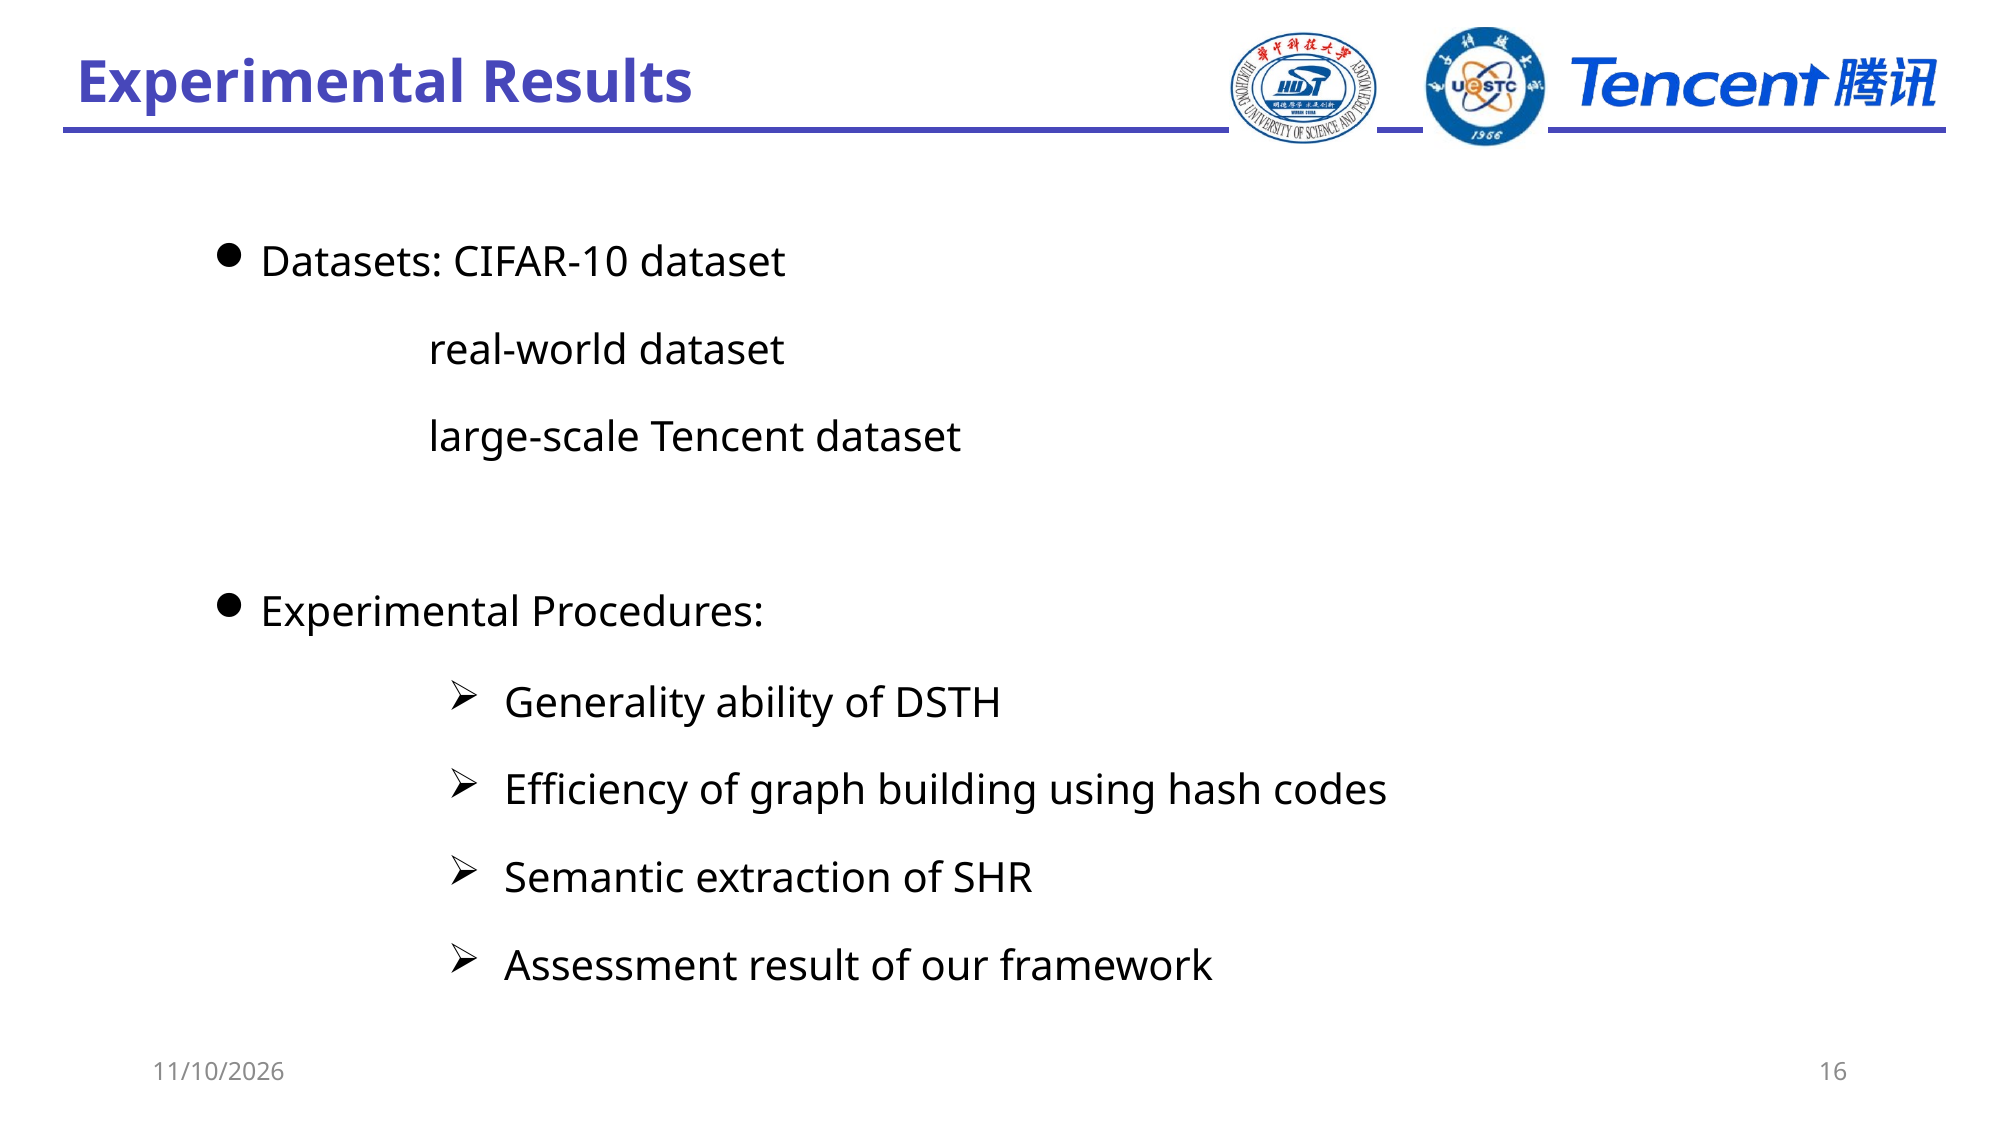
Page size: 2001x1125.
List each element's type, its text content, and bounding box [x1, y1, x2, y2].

picture [1550, 0, 1957, 204]
text_box Generality ability of DSTH Efficiency of graph building using hash codes Semantic extraction of SHR Assessment result of our framework [433, 668, 1512, 996]
picture [1423, 27, 1548, 149]
text_box Experimental Results [61, 37, 805, 122]
slide_number 16 [1412, 1042, 1863, 1103]
text_box Datasets: CIFAR-10 dataset real-world dataset large-scale Tencent dataset Experimental Procedures: [198, 227, 1805, 643]
picture [1229, 31, 1377, 144]
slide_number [137, 1042, 588, 1103]
